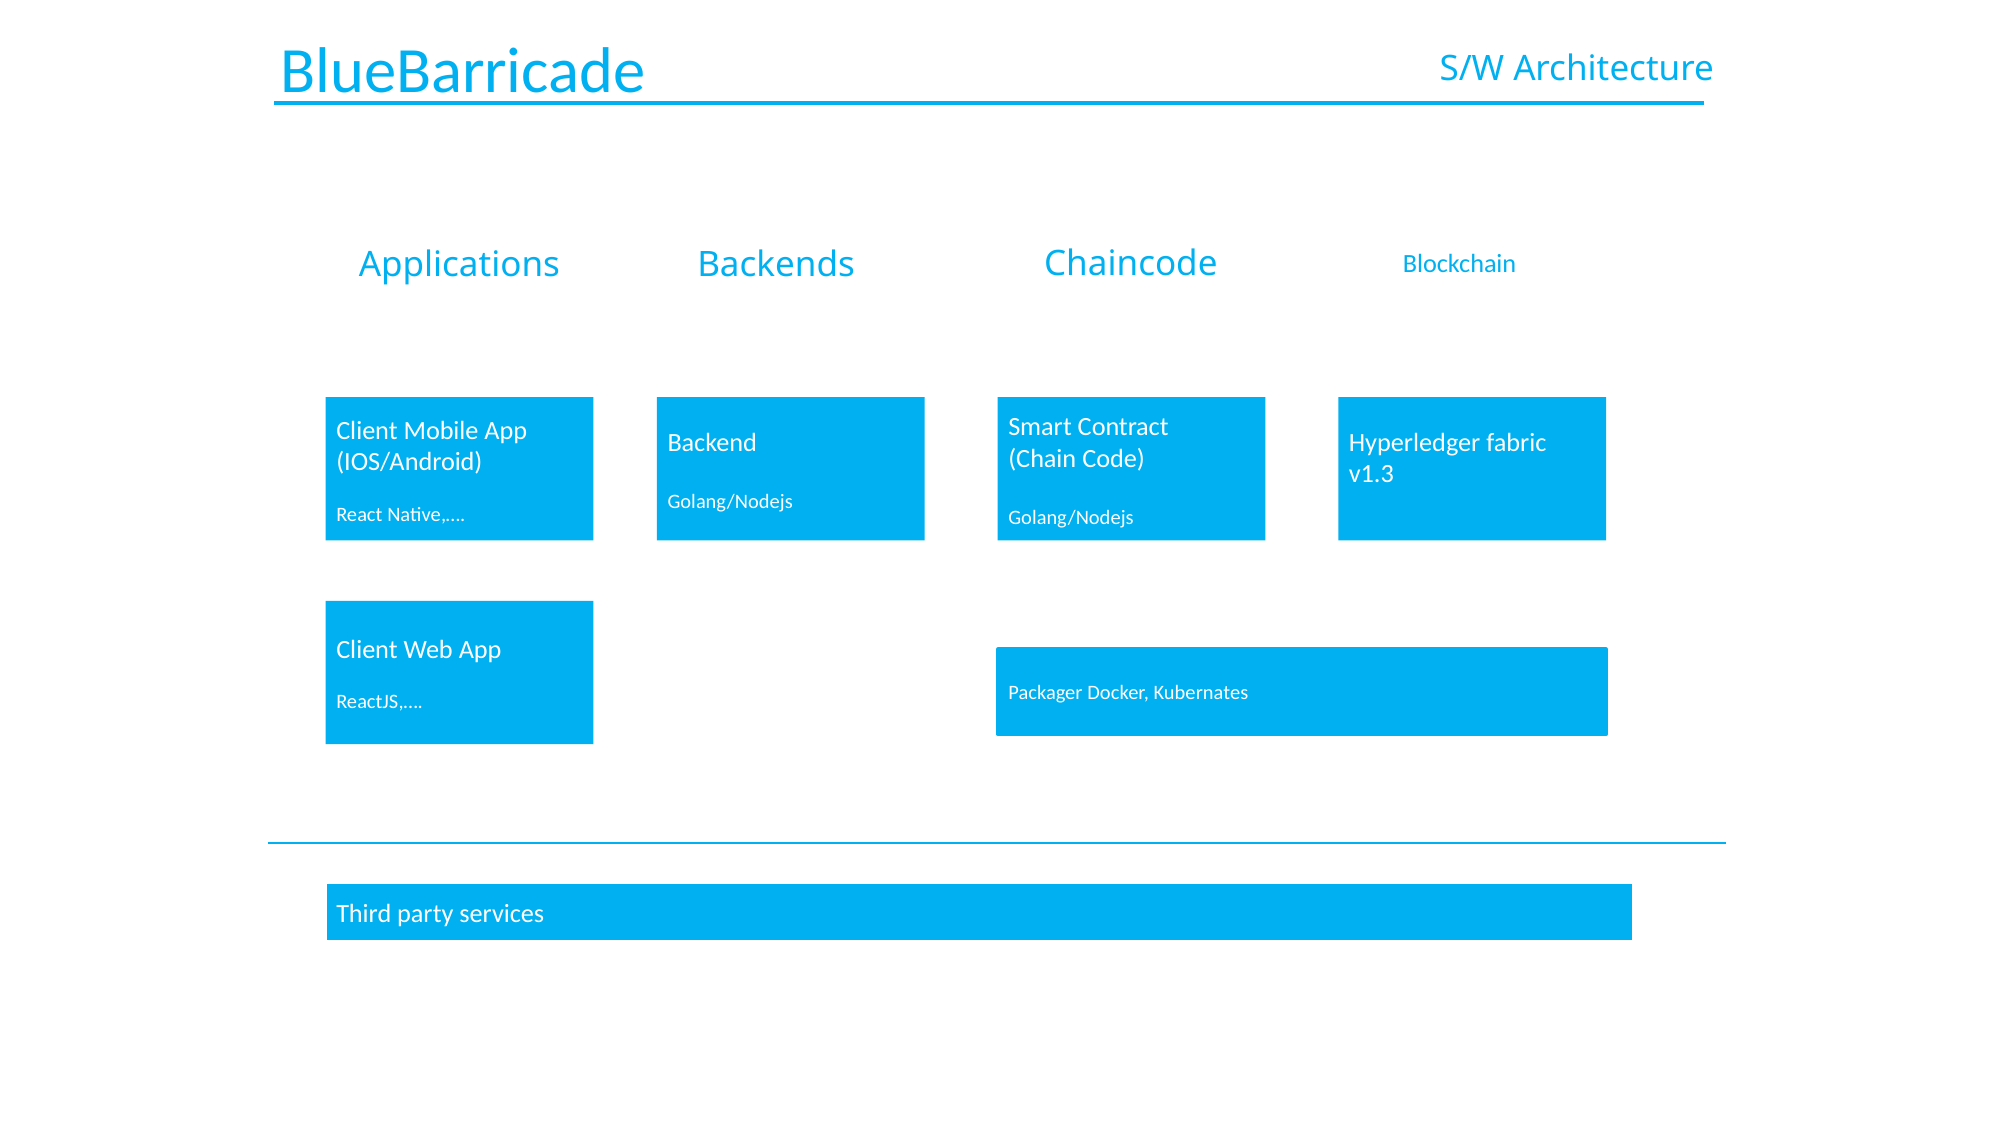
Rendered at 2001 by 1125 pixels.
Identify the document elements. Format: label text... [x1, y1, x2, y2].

text_box Packager Docker, Kubernates [997, 649, 1607, 734]
text_box Hyperledger fabric v1.3 [1338, 397, 1607, 541]
text_box BlueBarricade [274, 103, 652, 111]
text_box Backends [691, 235, 861, 290]
text_box Smart Contract (Chain Code) Golang/Nodejs [997, 397, 1266, 541]
text_box Client Web App ReactJS,…. [325, 600, 594, 745]
text_box Third party services [324, 880, 1635, 943]
text_box S/W Architecture [1433, 39, 1720, 94]
text_box BlueBarricade [274, 21, 652, 102]
text_box Backend Golang/Nodejs [656, 397, 925, 541]
text_box Client Mobile App (IOS/Android) React Native,…. [325, 397, 594, 541]
text_box Chaincode [1038, 234, 1224, 288]
text_box Blockchain [1396, 240, 1523, 284]
text_box Applications [353, 235, 566, 290]
